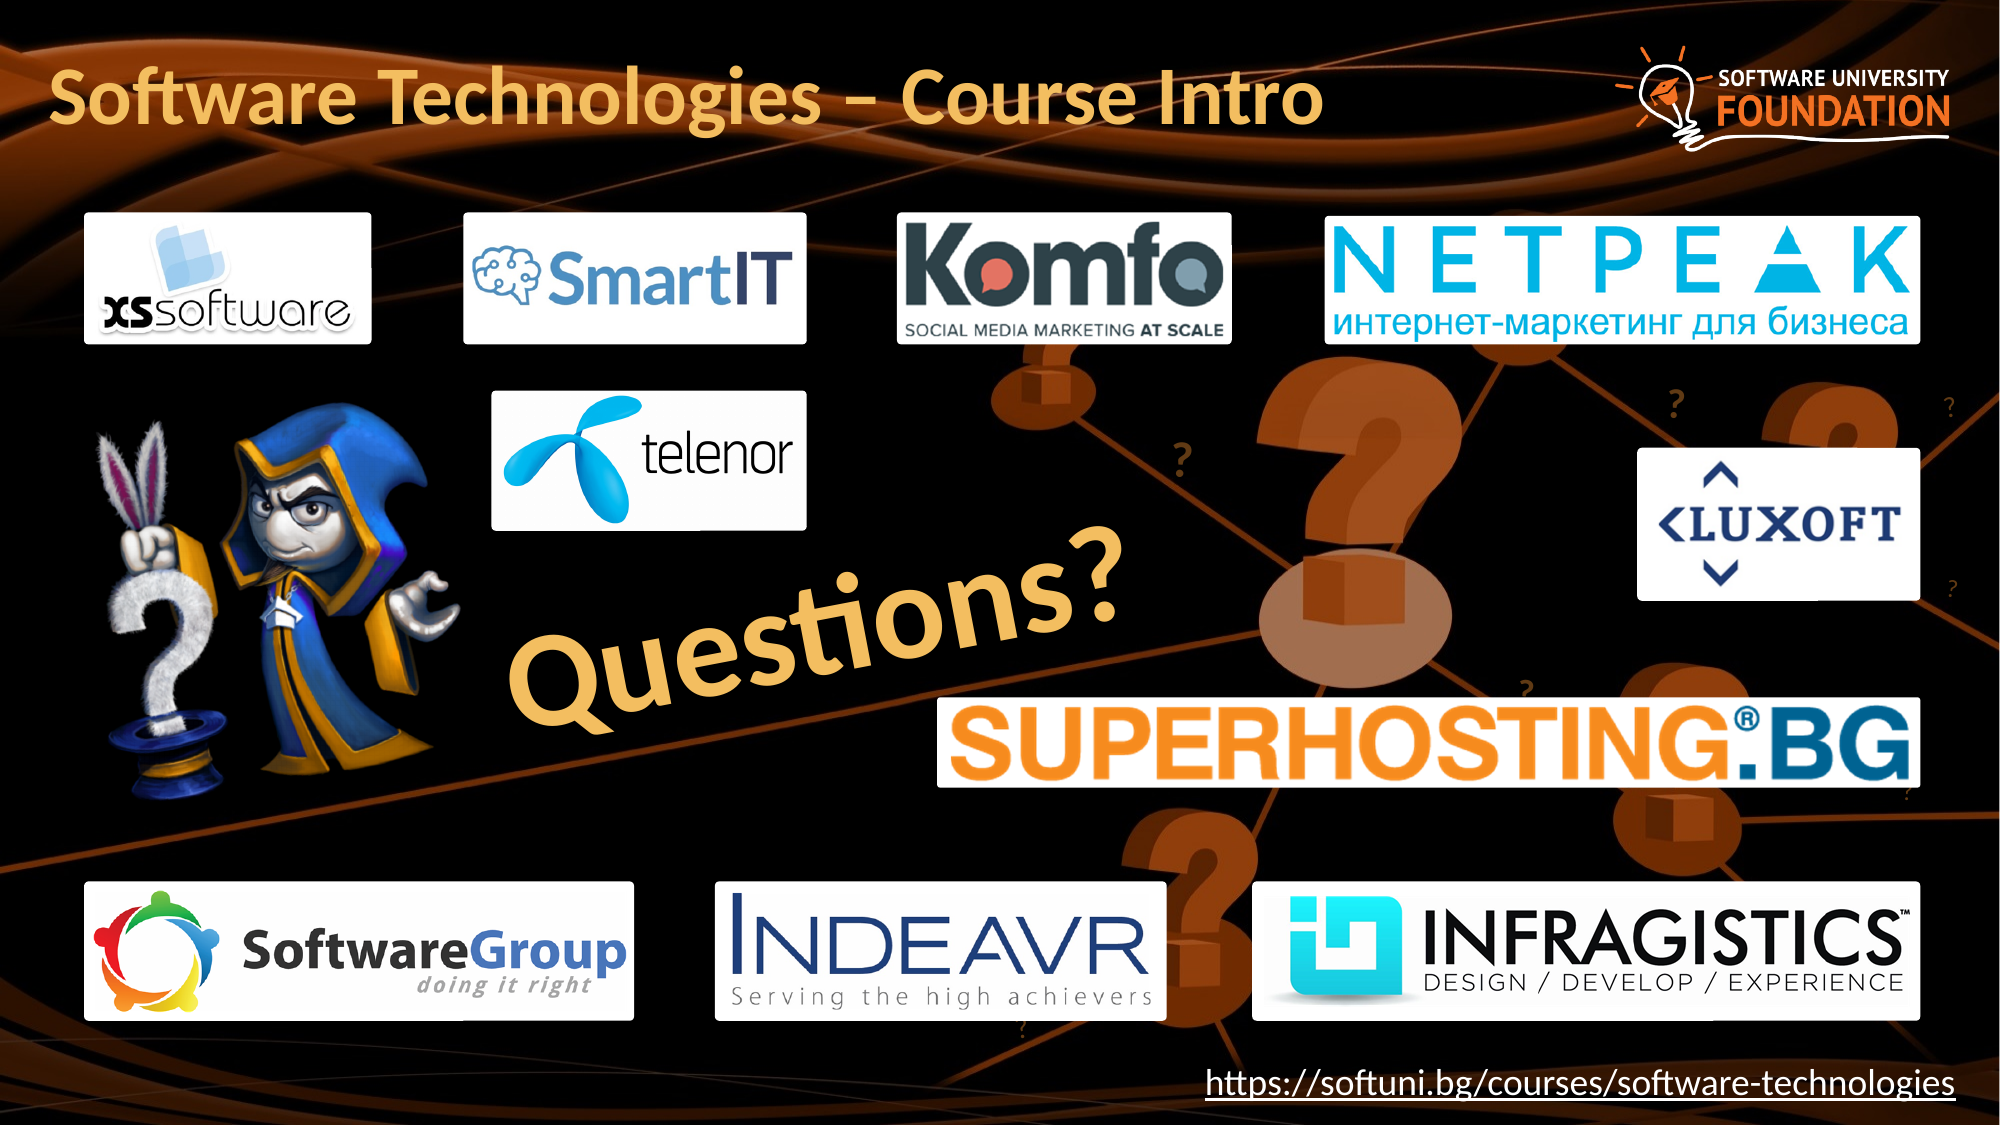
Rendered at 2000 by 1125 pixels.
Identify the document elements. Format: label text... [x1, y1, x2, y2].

title Software Technologies – Course Intro [30, 6, 1602, 189]
list https://softuni.bg/courses/software-technologies [250, 1050, 1971, 1108]
picture [0, 0, 2000, 1125]
